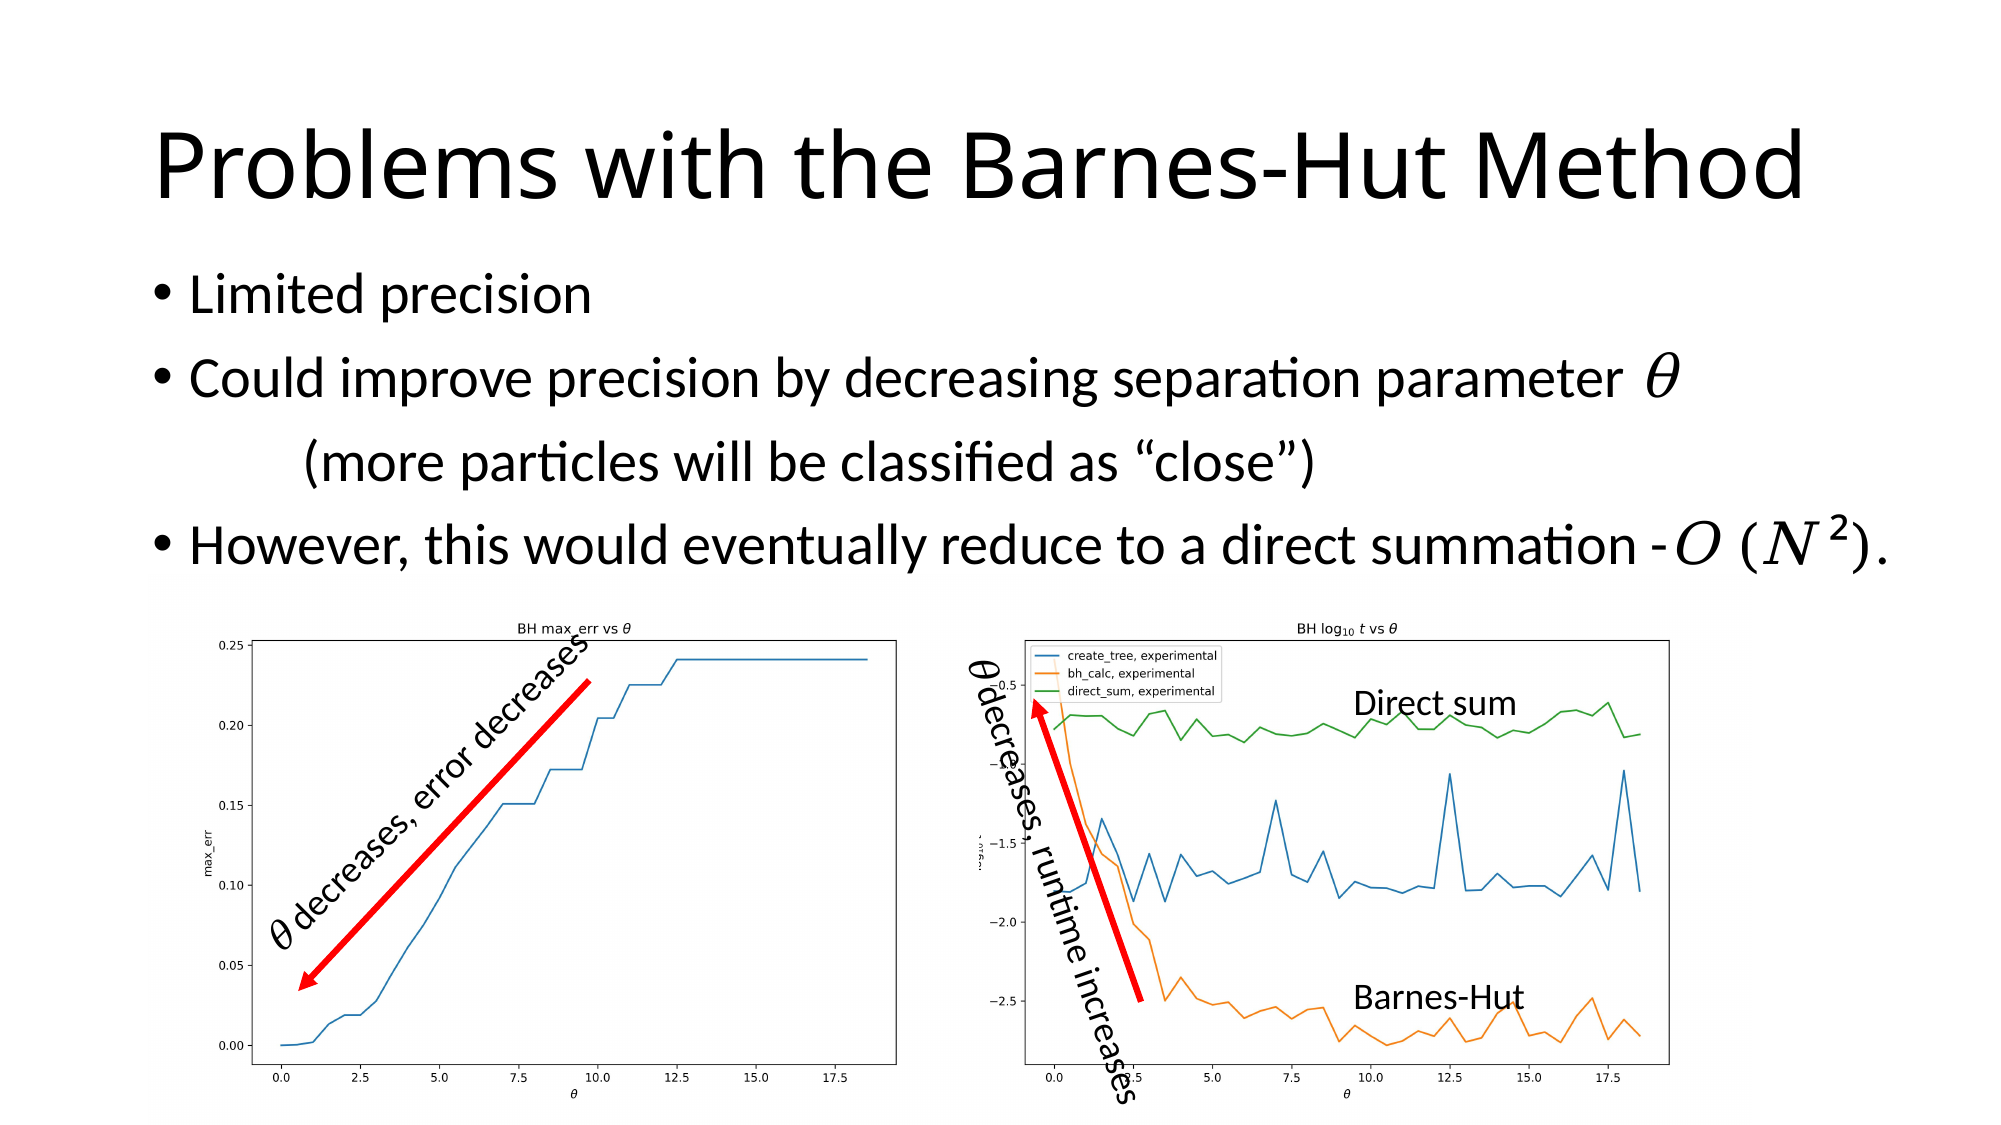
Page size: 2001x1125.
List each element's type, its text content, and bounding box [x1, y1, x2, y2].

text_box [298, 680, 590, 992]
list Limited precision Could improve precision by decreasing separation parameter θ (more particles will be classified as “close”) However, this would eventually reduce to a direct summation -O (N ²). [137, 255, 1908, 970]
title Problems with the Barnes-Hut Method [137, 59, 1863, 255]
picture [148, 574, 1752, 1125]
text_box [1033, 698, 1142, 1002]
